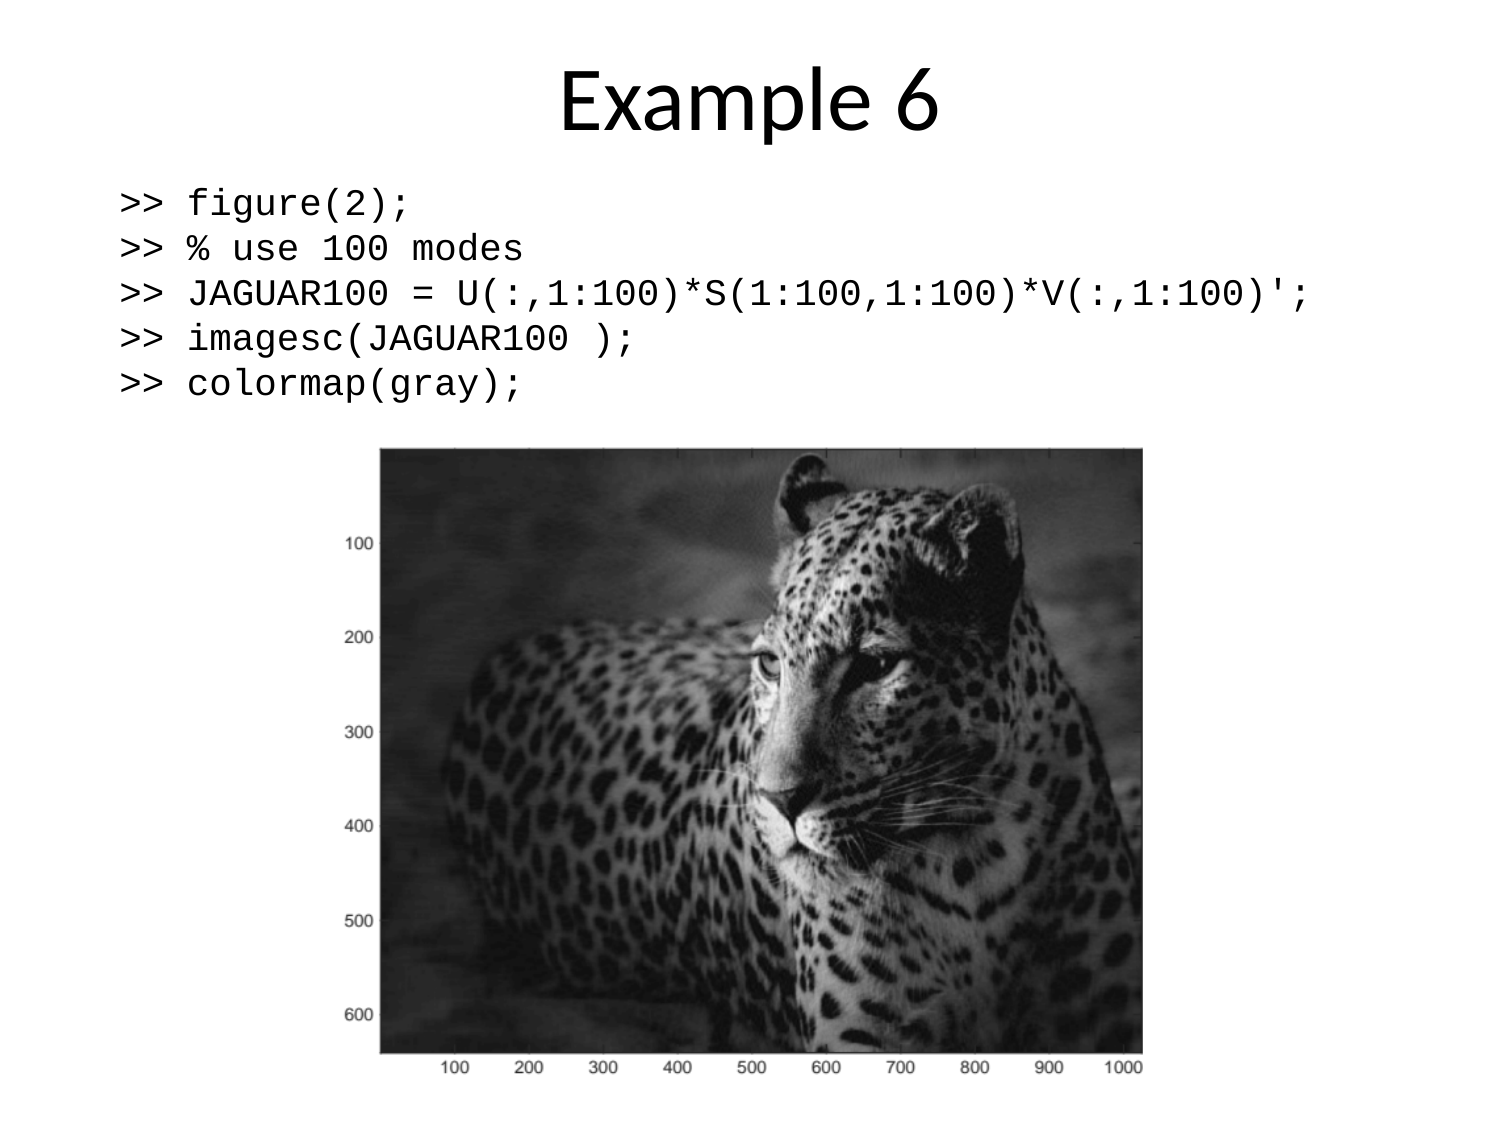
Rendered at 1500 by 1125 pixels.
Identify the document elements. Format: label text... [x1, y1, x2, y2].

title Example 6 [75, 0, 1425, 188]
text_box >> figure(2); >> % use 100 modes >> JAGUAR100 = U(:,1:100)*S(1:100,1:100)*V(:,1:100)'; >> imagesc(JAGUAR100 ); >> colormap(gray); [104, 170, 1327, 411]
picture [333, 445, 1147, 1085]
